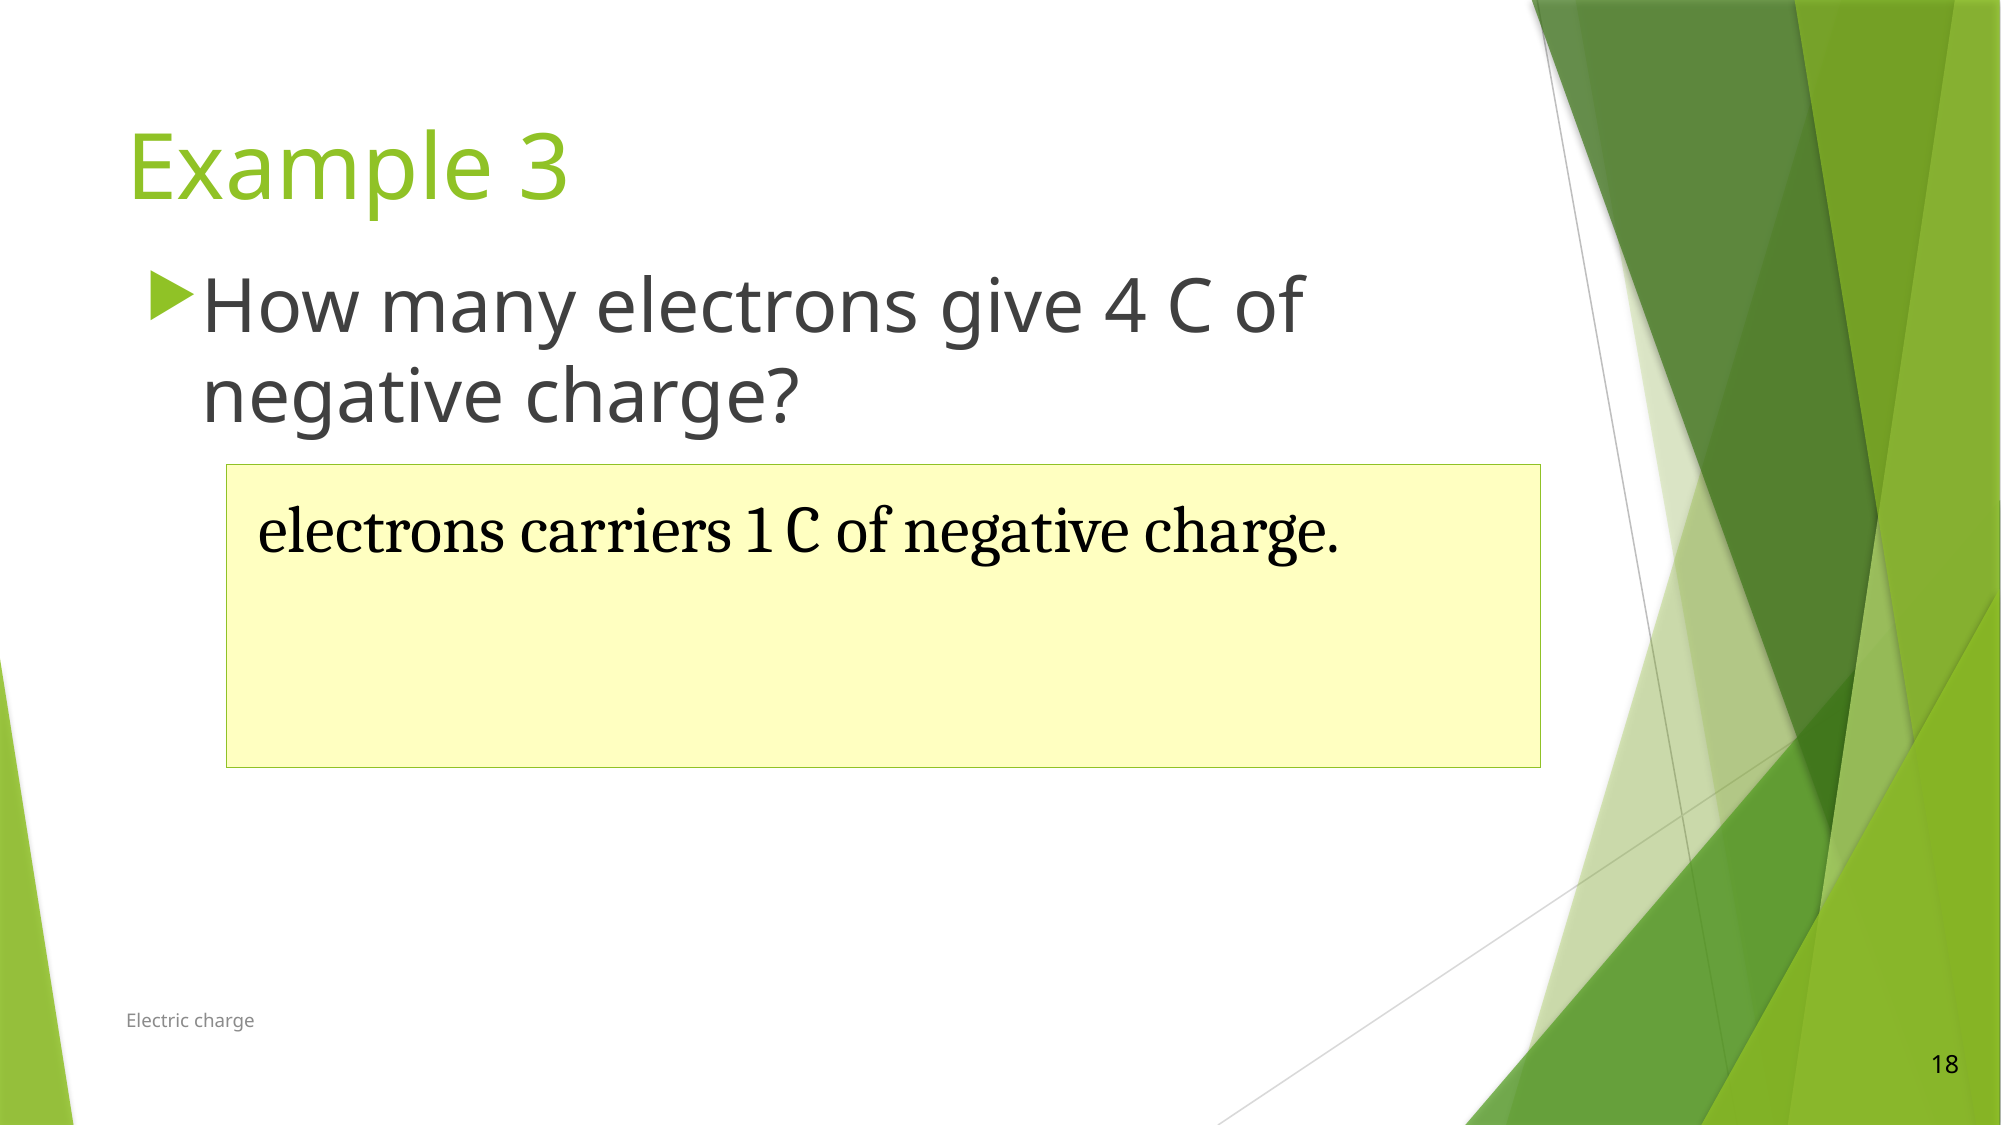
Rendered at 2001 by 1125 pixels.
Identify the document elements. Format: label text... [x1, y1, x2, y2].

slide_number 18 [1862, 1035, 1975, 1096]
footer Electric charge [111, 991, 1145, 1051]
title Example 3 [111, 99, 1522, 317]
list How many electrons give 4 C of negative charge? [130, 250, 1541, 887]
